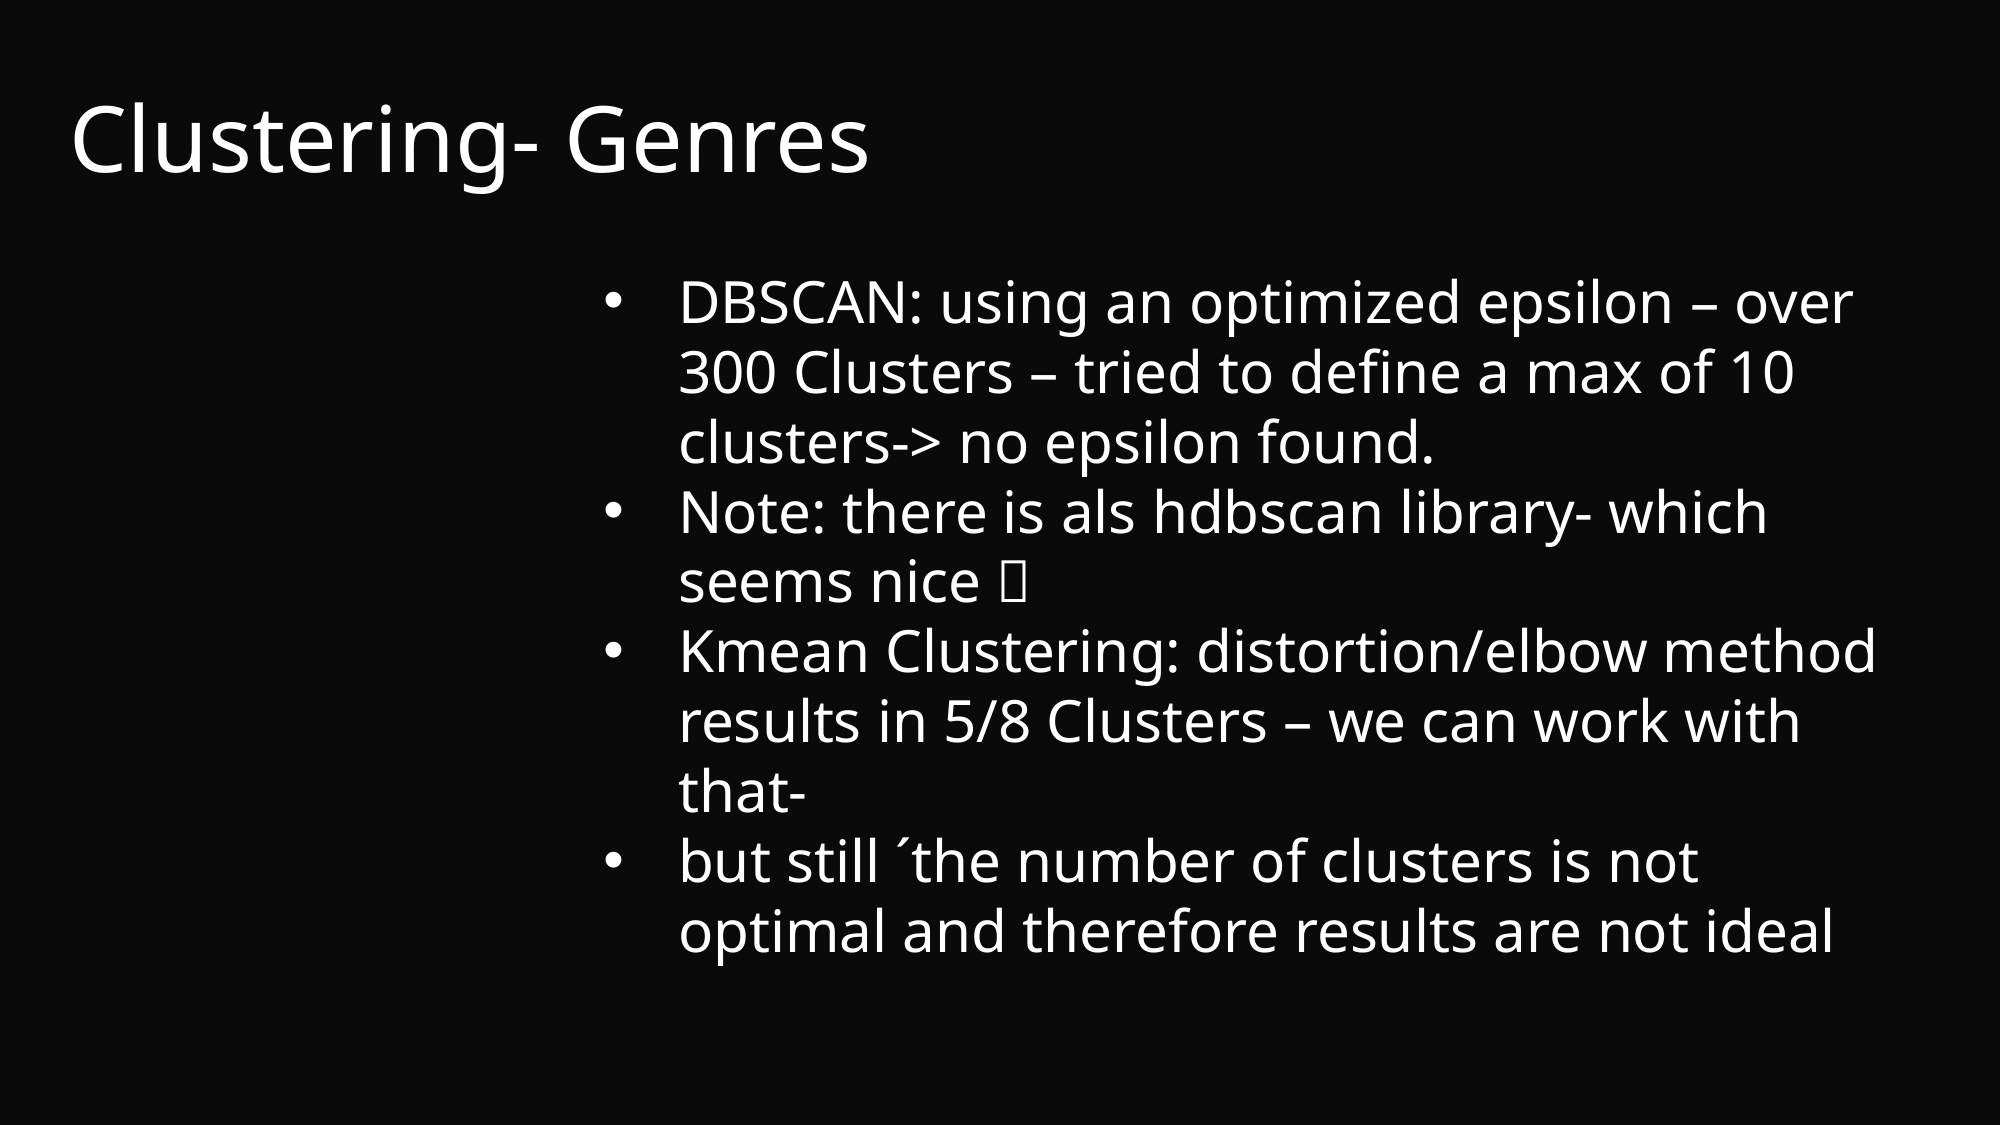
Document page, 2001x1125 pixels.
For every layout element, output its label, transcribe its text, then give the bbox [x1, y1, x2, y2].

title Clustering- Genres [54, 48, 1945, 238]
text_box DBSCAN: using an optimized epsilon – over 300 Clusters – tried to define a max of 10 clusters-> no epsilon found. Note: there is als hdbscan library- which seems nice  Kmean Clustering: distortion/elbow method results in 5/8 Clusters – we can work with that- but still ´the number of clusters is not optimal and therefore results are not ideal [603, 257, 1905, 985]
